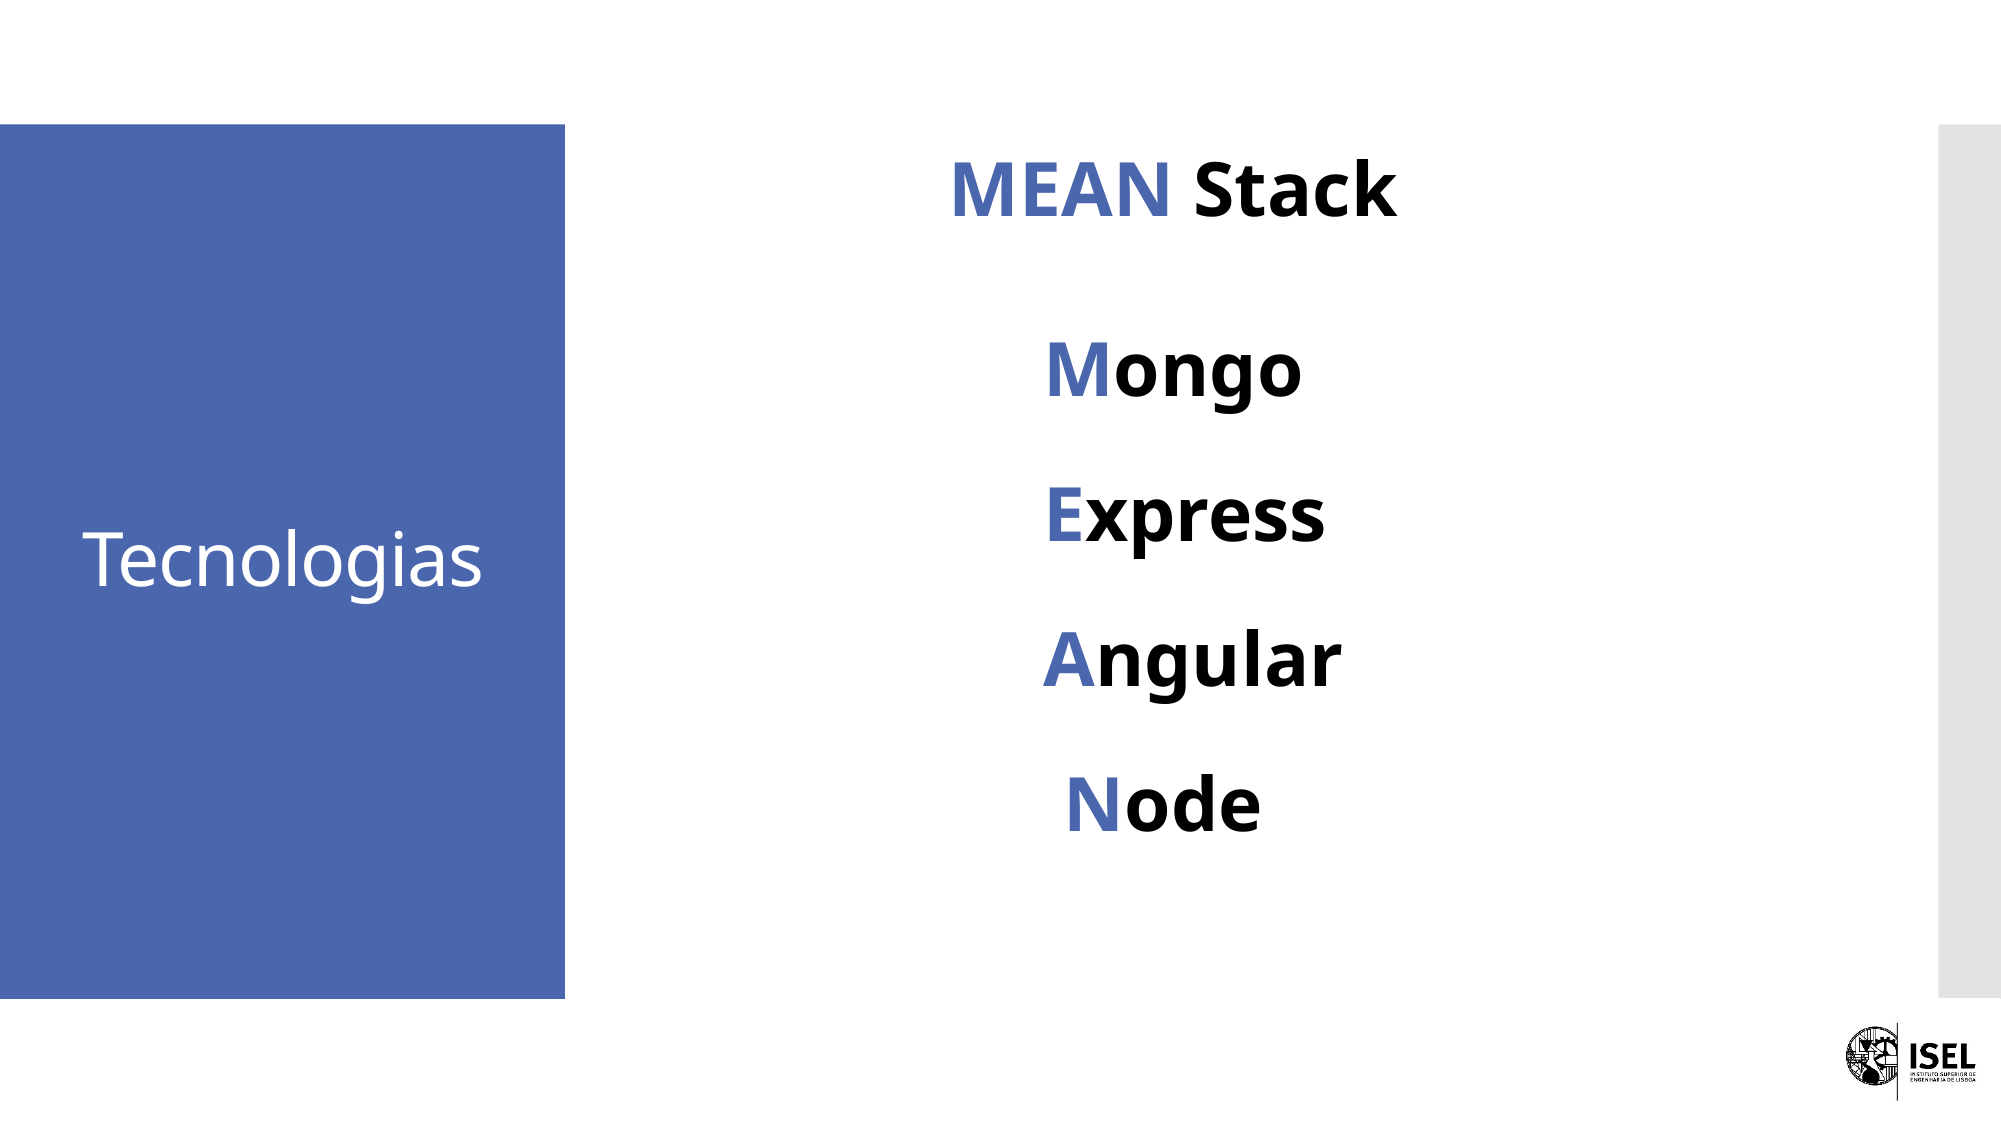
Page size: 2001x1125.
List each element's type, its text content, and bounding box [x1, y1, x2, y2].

title Tecnologias [41, 184, 525, 940]
picture [1821, 998, 2000, 1125]
text_box Angular [1028, 604, 1359, 710]
text_box Express [1028, 459, 1343, 565]
text_box Mongo [1028, 313, 1319, 419]
text_box MEAN Stack [933, 133, 1413, 239]
text_box Node [1048, 749, 1298, 855]
